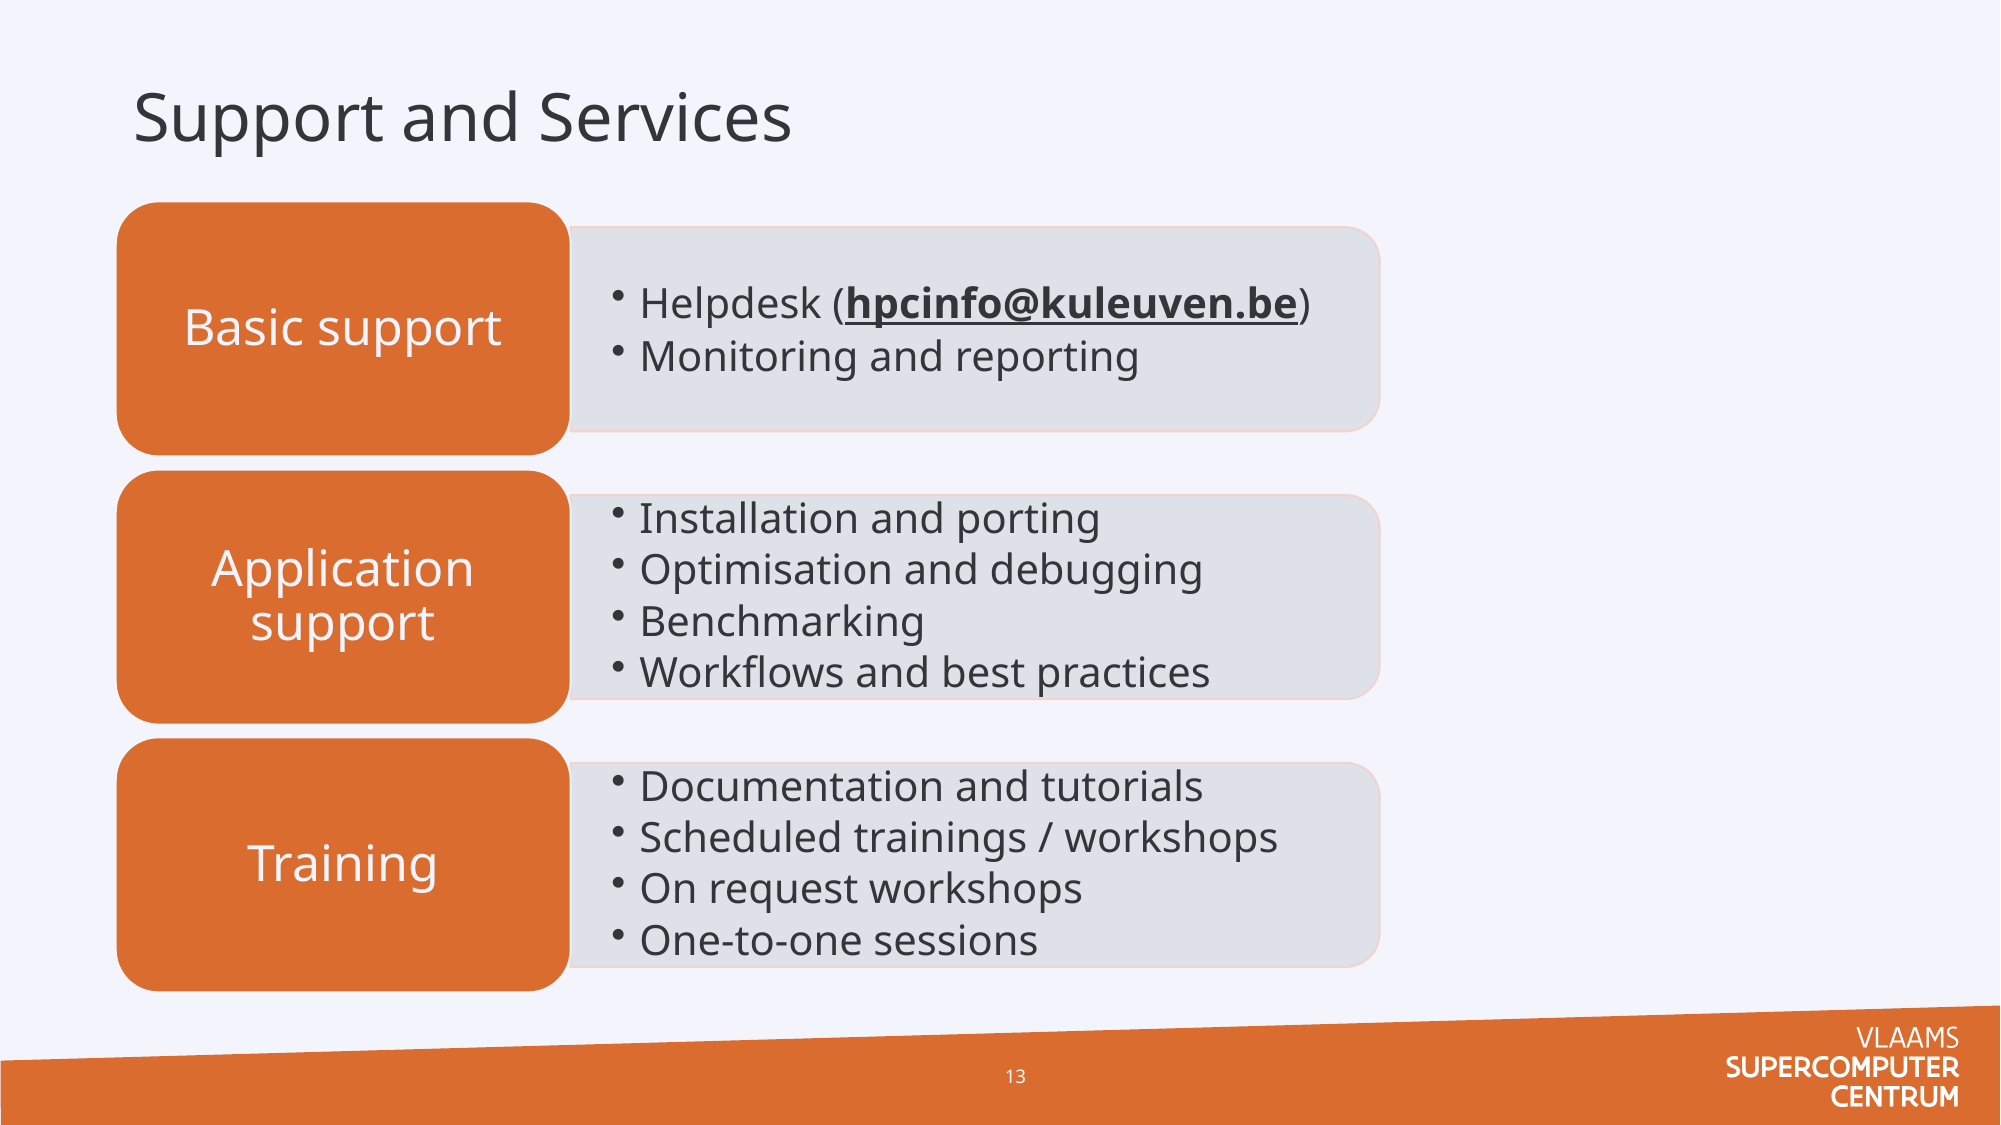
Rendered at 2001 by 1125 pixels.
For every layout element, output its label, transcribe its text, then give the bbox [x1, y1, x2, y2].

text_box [115, 201, 1380, 993]
text_box Support and Services [118, 54, 1941, 185]
slide_number 13 [958, 1047, 1042, 1108]
picture [1725, 1021, 1960, 1117]
